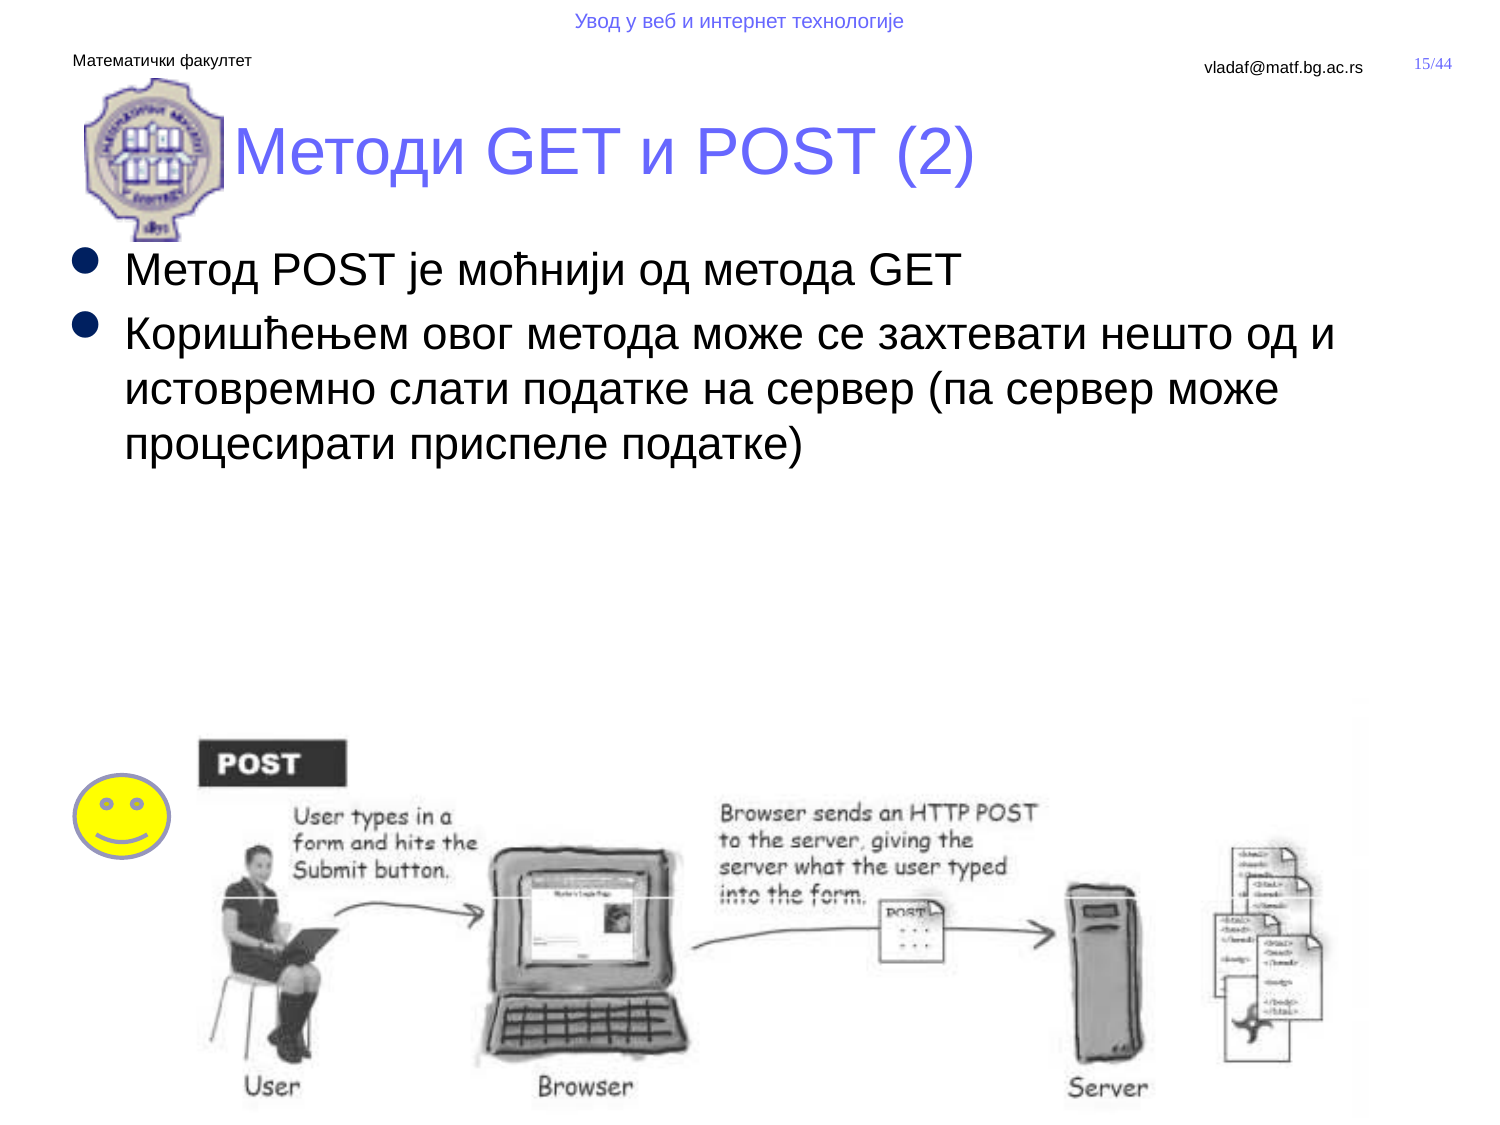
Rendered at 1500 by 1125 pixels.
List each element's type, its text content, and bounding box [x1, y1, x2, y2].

list Метод POST је моћнији од метода GET Коришћењем овог метода може се захтевати нешто од и истовремно слати податке на сервер (па сервер може процесирати приспеле податке) [53, 231, 1483, 588]
picture [84, 78, 218, 231]
title Методи GET и POST (2) [218, 54, 1483, 231]
text_box [72, 784, 88, 849]
picture [93, 698, 1483, 1118]
